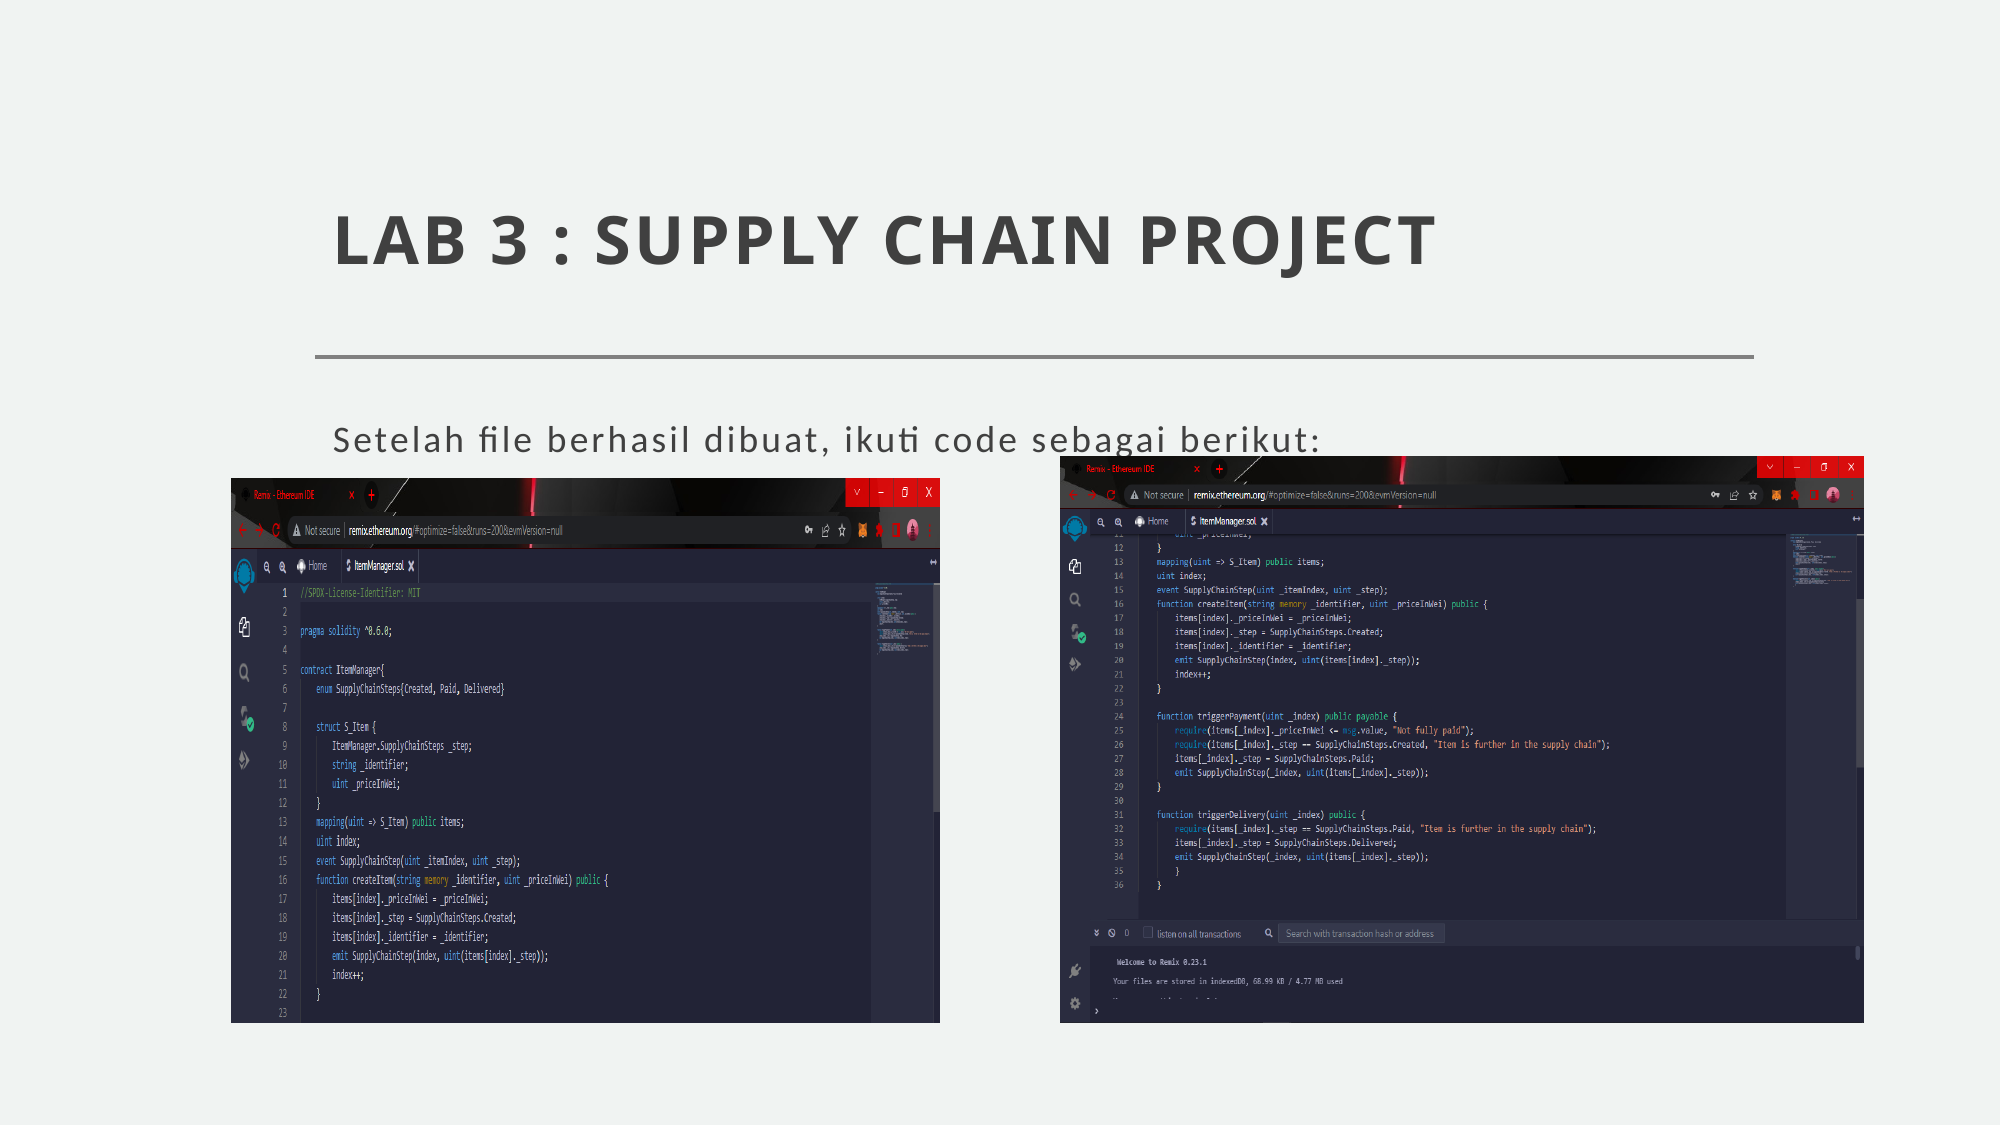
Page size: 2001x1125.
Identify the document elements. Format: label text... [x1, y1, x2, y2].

picture [230, 478, 940, 1023]
picture [1060, 456, 1865, 1023]
list Setelah file berhasil dibuat, ikuti code sebagai berikut: [315, 379, 1754, 979]
title LAB 3 : SUPPLY CHAIN PROJECT [315, 72, 1754, 294]
